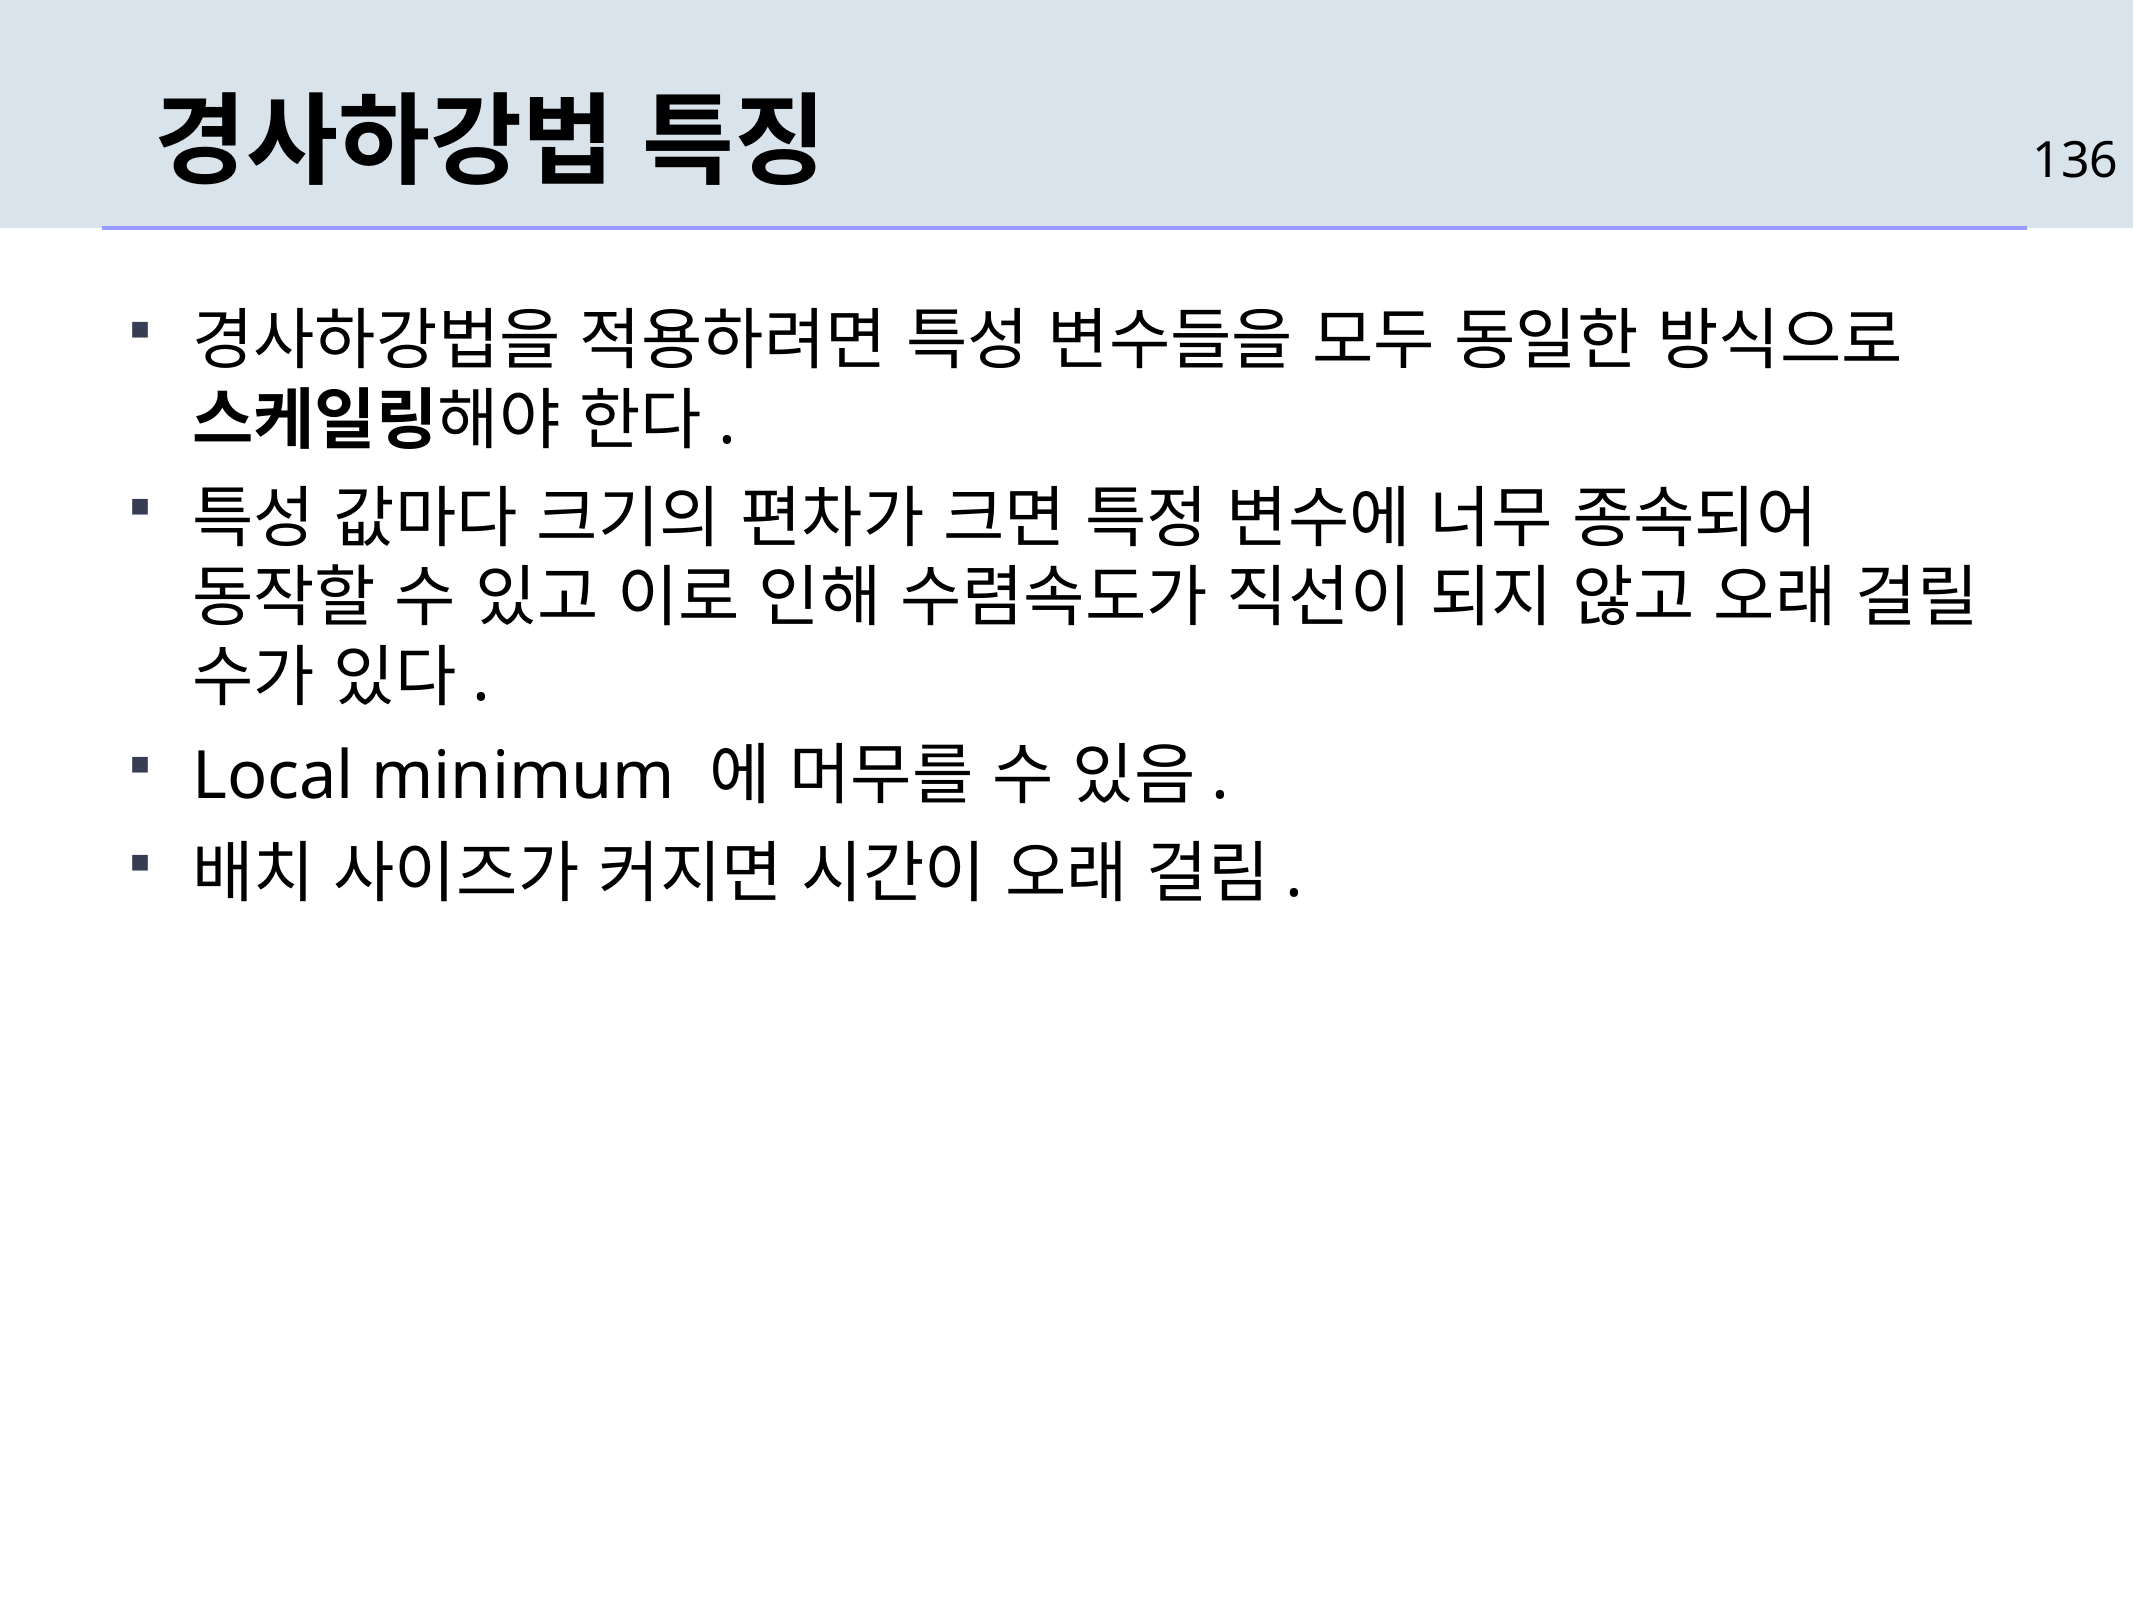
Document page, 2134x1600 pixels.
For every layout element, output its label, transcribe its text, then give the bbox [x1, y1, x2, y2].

title 경사하강법 특징 [133, 55, 2024, 208]
list 경사하강법을 적용하려면 특성 변수들을 모두 동일한 방식으로 스케일링해야 한다. 특성 값마다 크기의 편차가 크면 특정 변수에 너무 종속되어 동작할 수 있고 이로 인해 수렴속도가 직선이 되지 않고 오래 걸릴 수가 있다. Local minimum 에 머무를 수 있음. 배치 사이즈가 커지면 시간이 오래 걸림. [106, 285, 2027, 1438]
slide_number 136 [2011, 116, 2134, 203]
